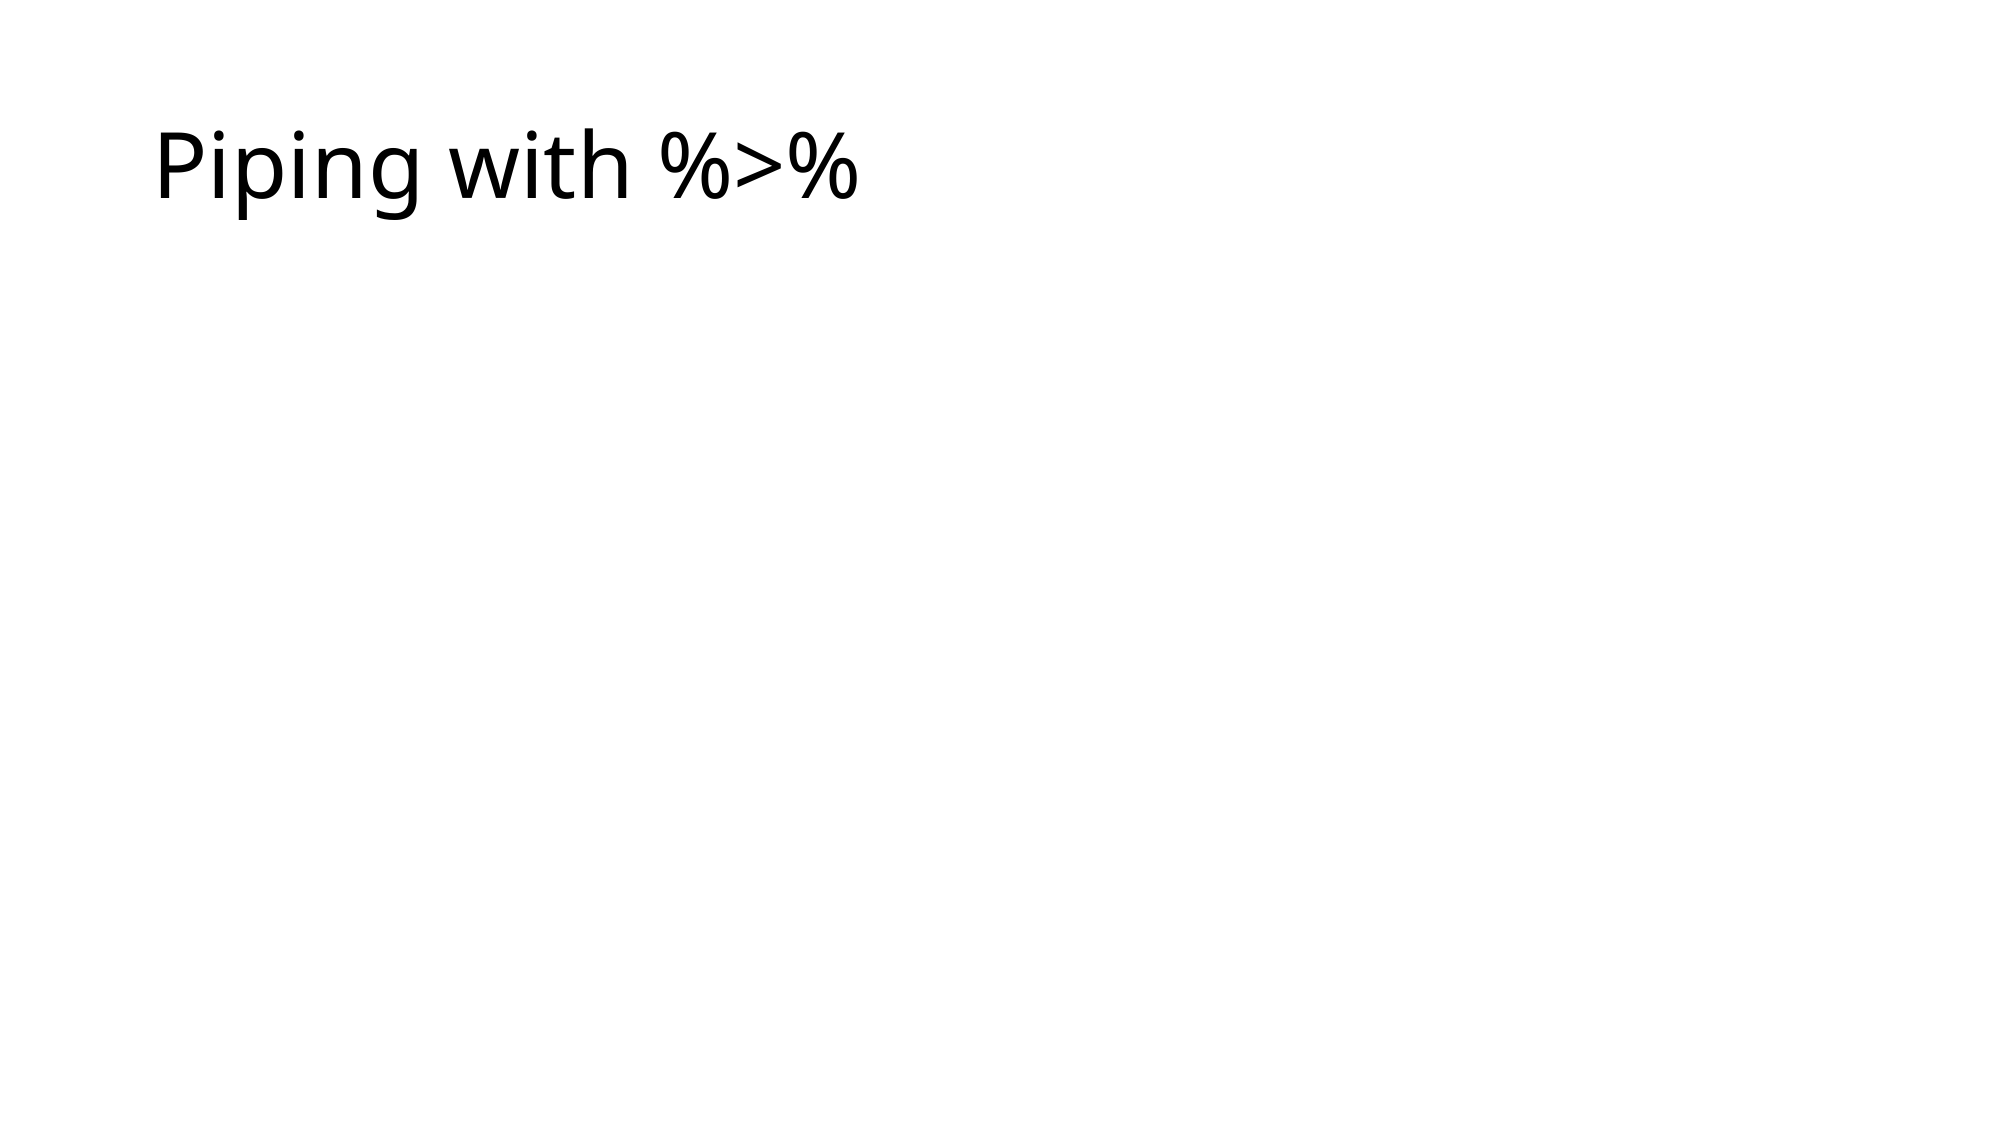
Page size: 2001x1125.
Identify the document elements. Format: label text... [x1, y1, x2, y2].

title Piping with %>% [137, 59, 1863, 278]
